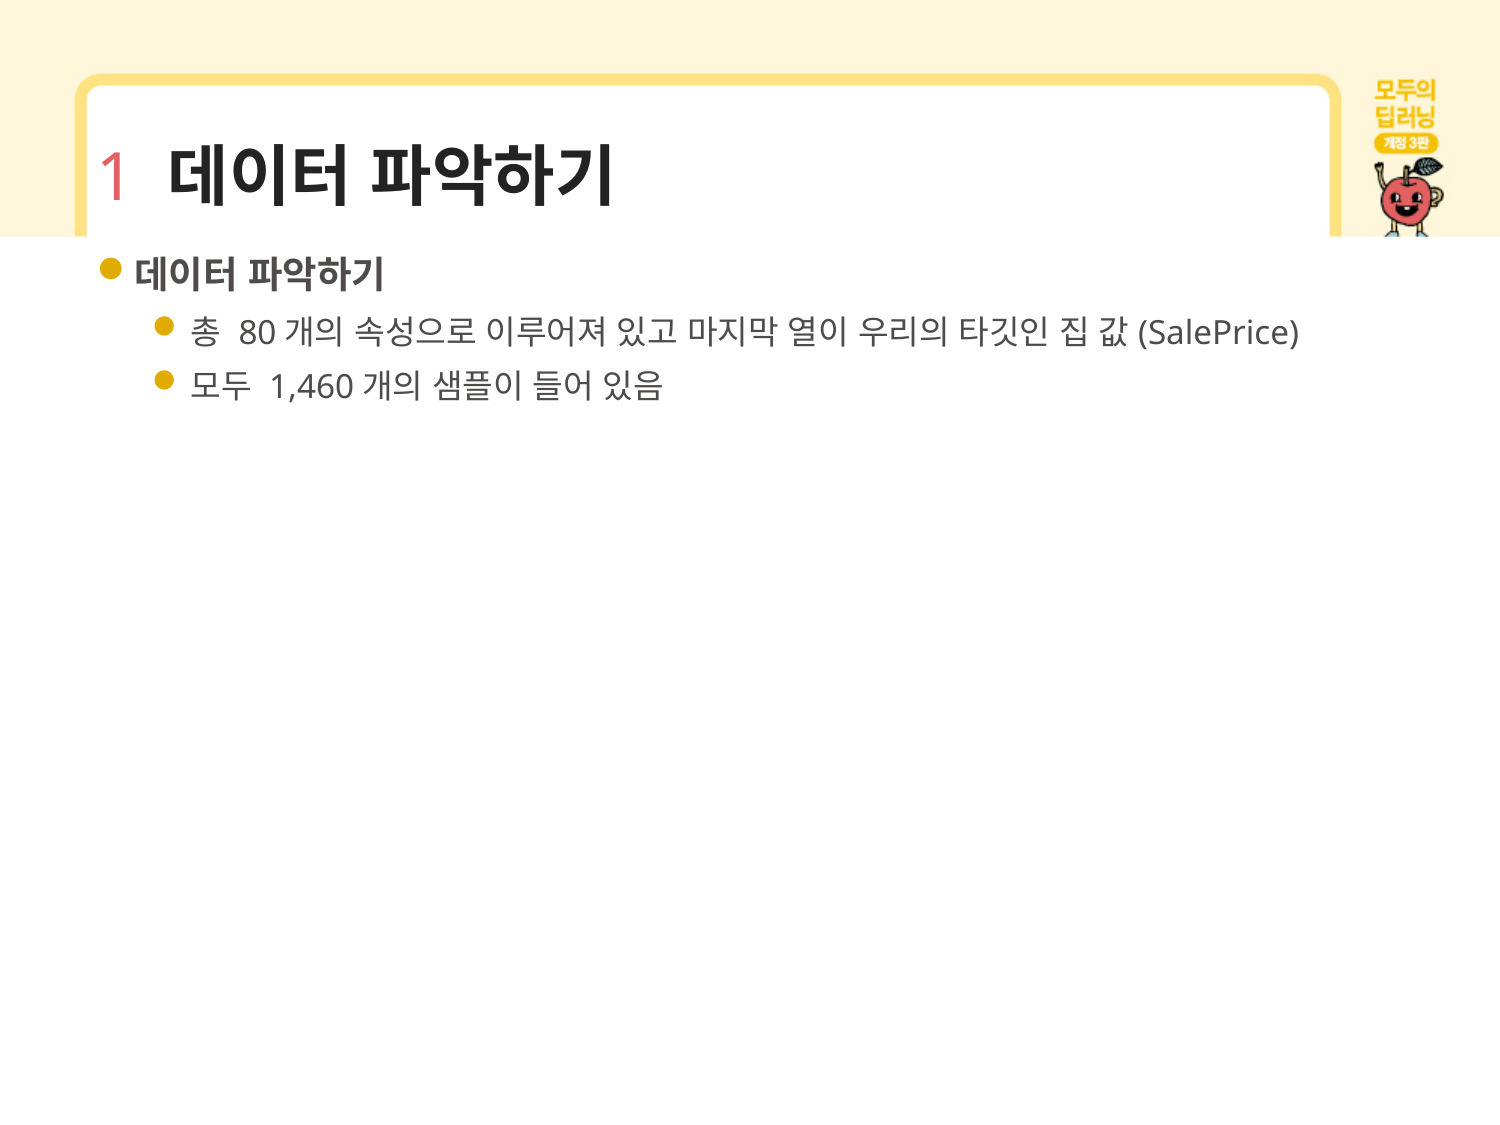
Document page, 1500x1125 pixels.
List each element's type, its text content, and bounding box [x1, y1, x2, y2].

list 데이터 파악하기 총 80개의 속성으로 이루어져 있고 마지막 열이 우리의 타깃인 집 값(SalePrice) 모두 1,460개의 샘플이 들어 있음 [81, 239, 1412, 1054]
title 1 데이터 파악하기 [81, 90, 1412, 222]
picture [0, 0, 1500, 1125]
